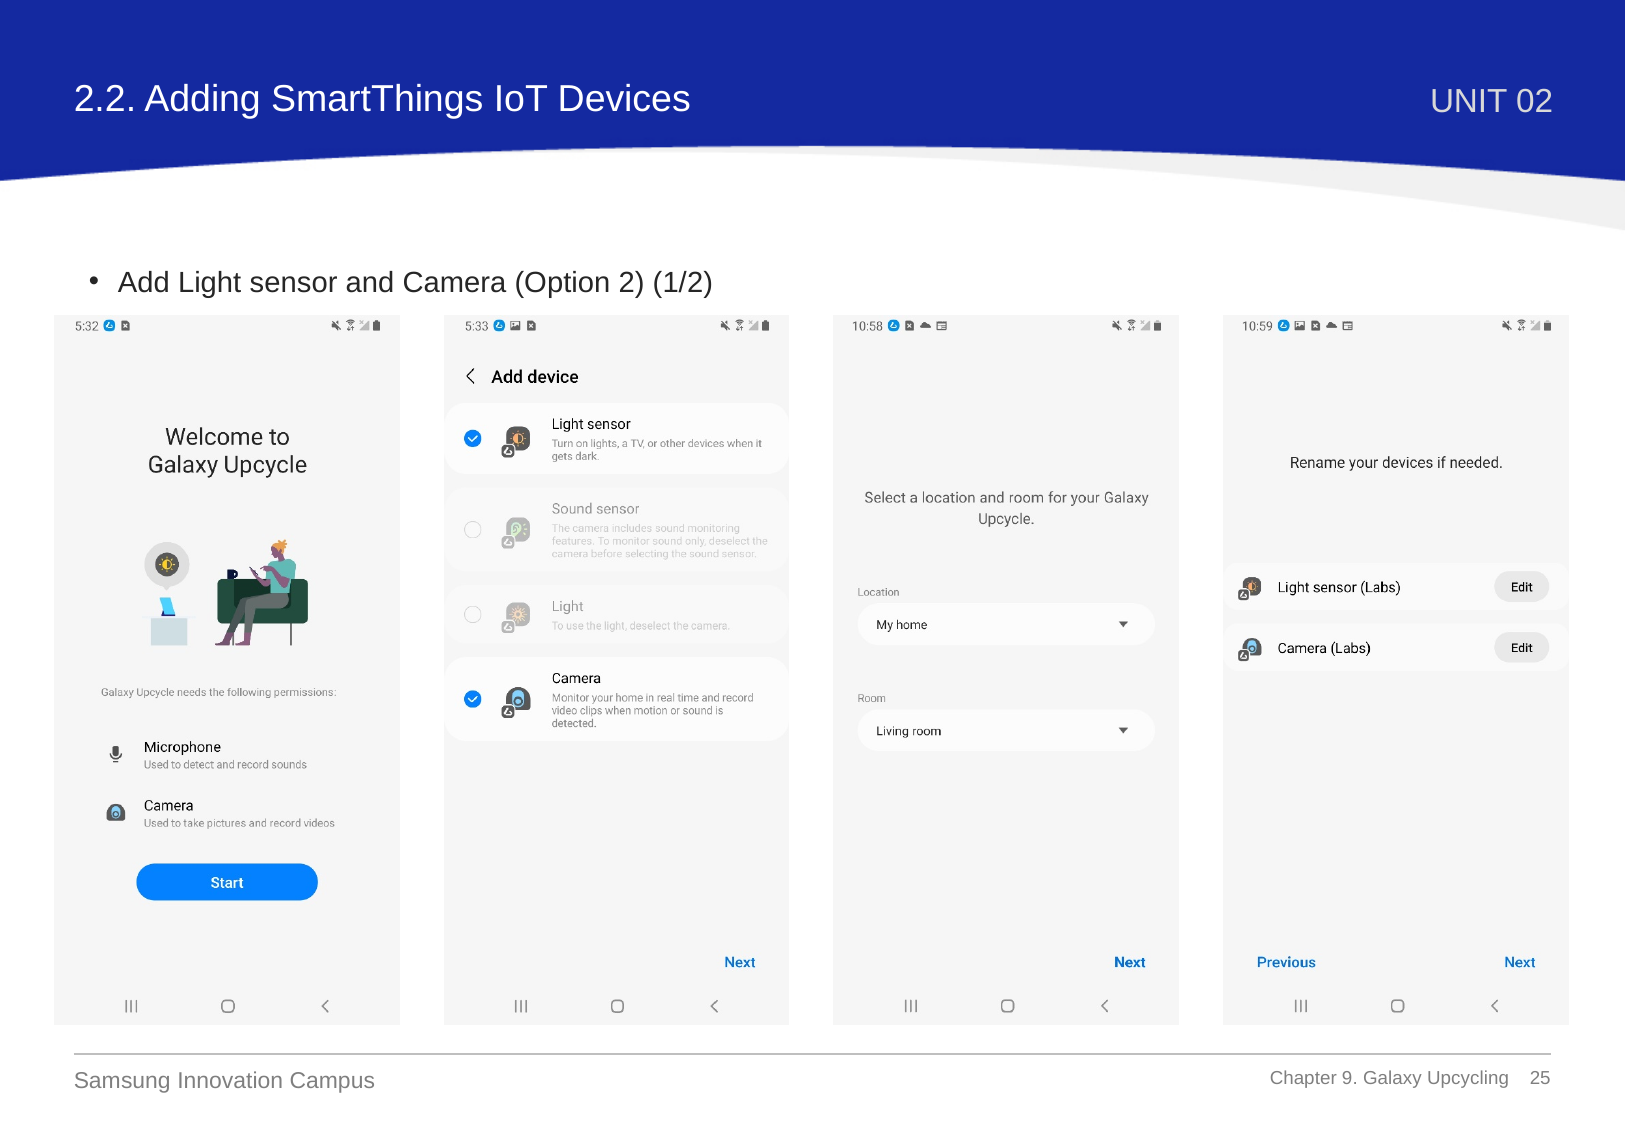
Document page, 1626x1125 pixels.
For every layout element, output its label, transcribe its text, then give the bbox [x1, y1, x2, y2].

list 2.2. Adding SmartThings IoT Devices [73, 73, 1308, 119]
picture [0, 0, 1625, 1125]
list UNIT 02 [1423, 79, 1554, 120]
list Add Light sensor and Camera (Option 2) (1/2) [88, 249, 1530, 356]
